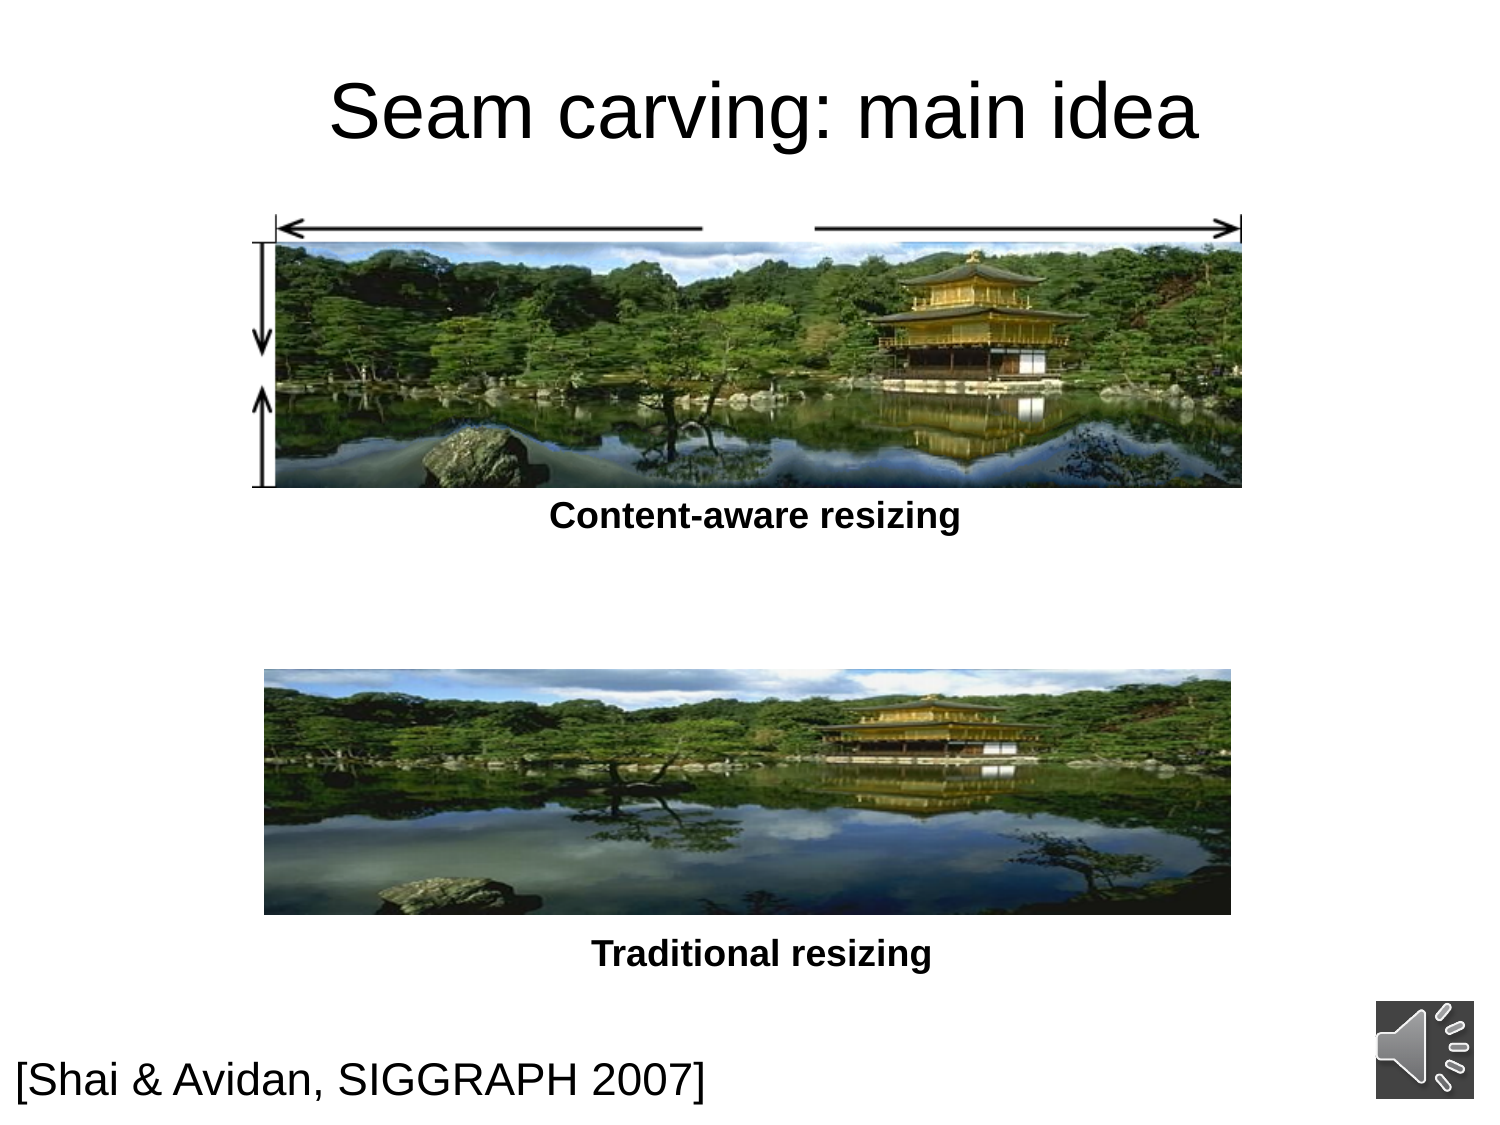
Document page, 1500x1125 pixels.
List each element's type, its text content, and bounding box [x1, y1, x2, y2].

picture [252, 214, 1243, 488]
title Seam carving: main idea [100, 12, 1430, 201]
text_box Traditional resizing [576, 921, 1296, 981]
picture [264, 669, 1231, 916]
text_box [Shai & Avidan, SIGGRAPH 2007] [0, 1041, 1111, 1112]
text_box Content-aware resizing [534, 483, 1254, 544]
picture [1374, 999, 1476, 1101]
